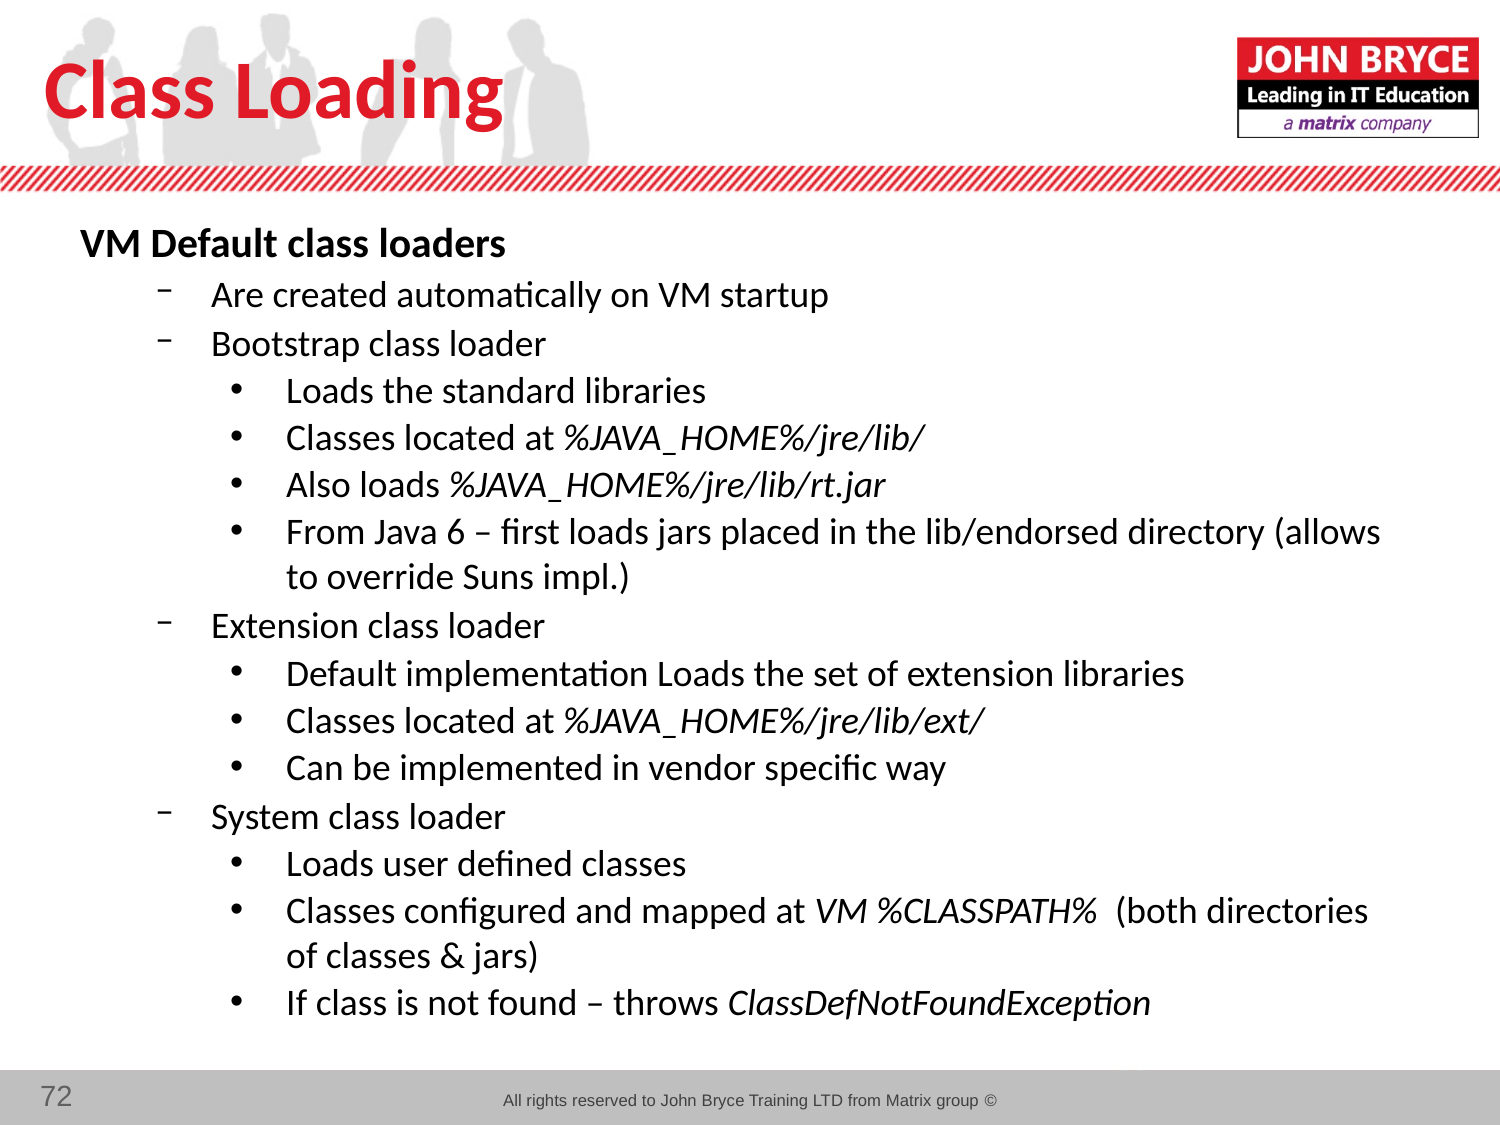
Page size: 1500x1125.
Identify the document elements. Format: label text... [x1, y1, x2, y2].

picture [0, 0, 1500, 1070]
title Class Loading [29, 21, 1235, 150]
list VM Default class loaders Are created automatically on VM startup Bootstrap class loader Loads the standard libraries Classes located at %JAVA_HOME%/jre/lib/ Also loads %JAVA_HOME%/jre/lib/rt.jar From Java 6 – first loads jars placed in the lib/endorsed directory (allows to override Suns impl.) Extension class loader Default implementation Loads the set of extension libraries Classes located at %JAVA_HOME%/jre/lib/ext/ Can be implemented in vendor specific way System class loader Loads user defined classes Classes configured and mapped at VM %CLASSPATH% (both directories of classes & jars) If class is not found – throws ClassDefNotFoundException [64, 208, 1415, 1012]
